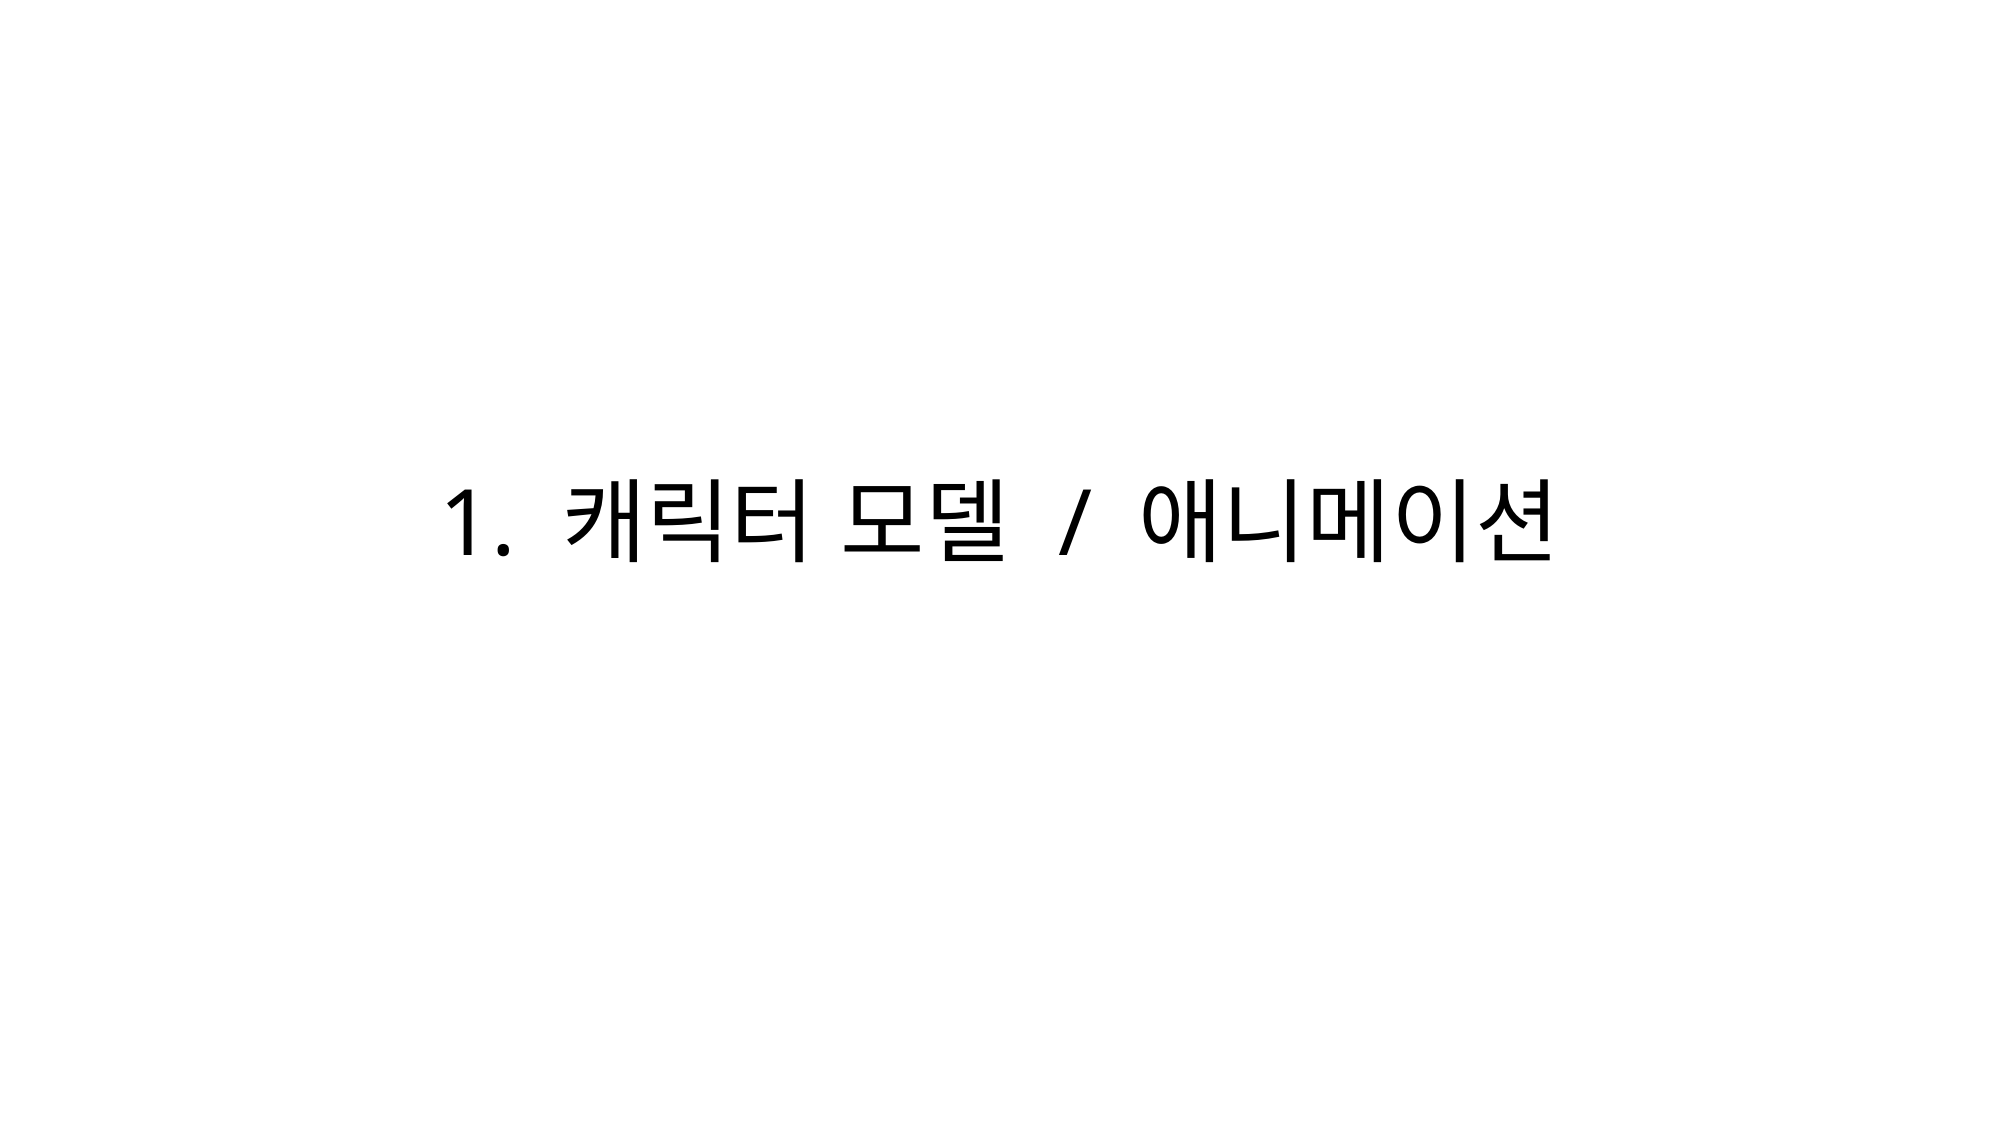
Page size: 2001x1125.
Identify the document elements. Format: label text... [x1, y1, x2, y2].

title 1. 캐릭터 모델 / 애니메이션 [137, 417, 1863, 635]
